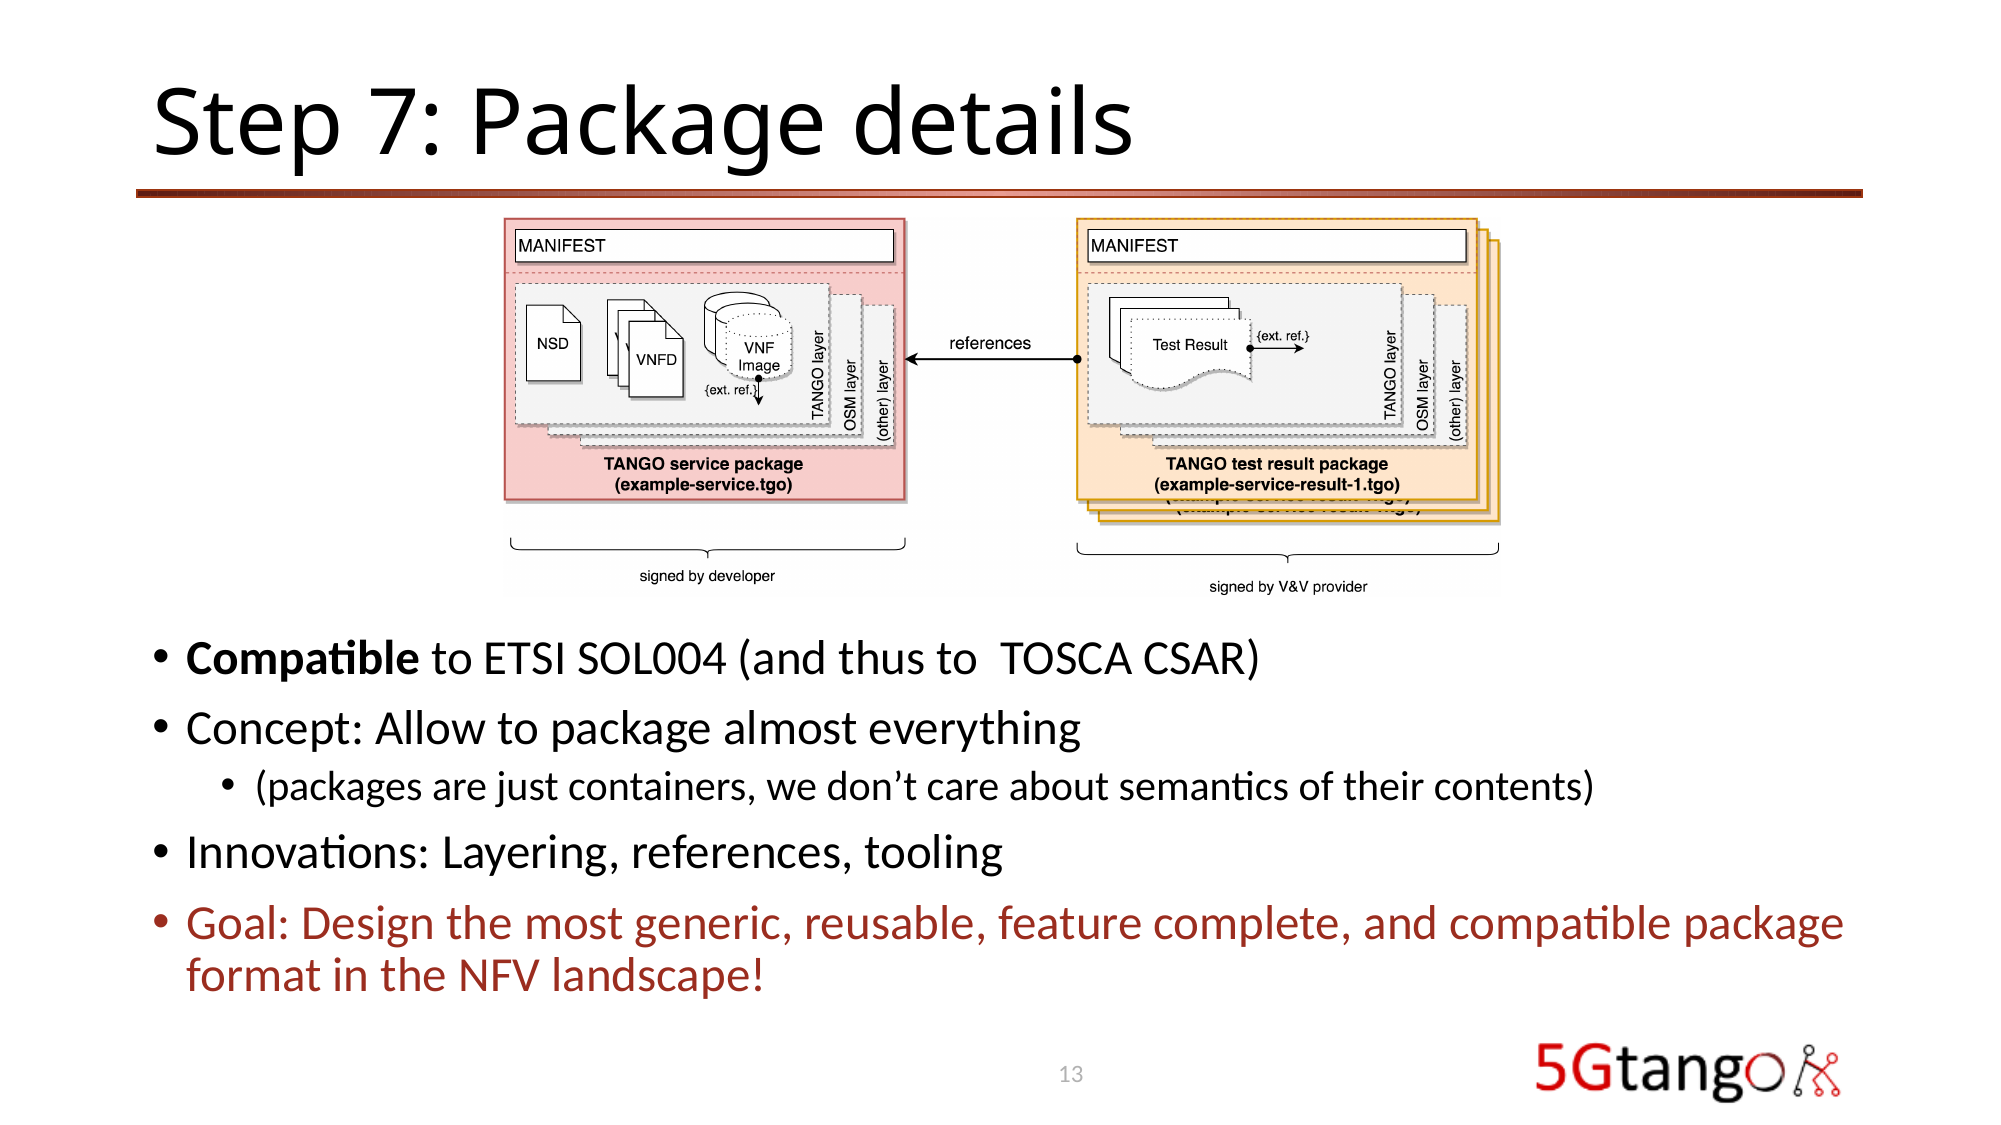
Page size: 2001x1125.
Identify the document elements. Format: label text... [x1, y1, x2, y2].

title Step 7: Package details [137, 59, 1863, 190]
picture [1512, 1031, 1863, 1114]
slide_number 13 [901, 1042, 1099, 1103]
list Compatible to ETSI SOL004 (and thus to TOSCA CSAR) Concept: Allow to package almost everything (packages are just containers, we don’t care about semantics of their contents) Innovations: Layering, references, tooling Goal: Design the most generic, reusable, feature complete, and compatible package format in the NFV landscape! [137, 624, 1863, 1014]
picture [503, 217, 1501, 597]
